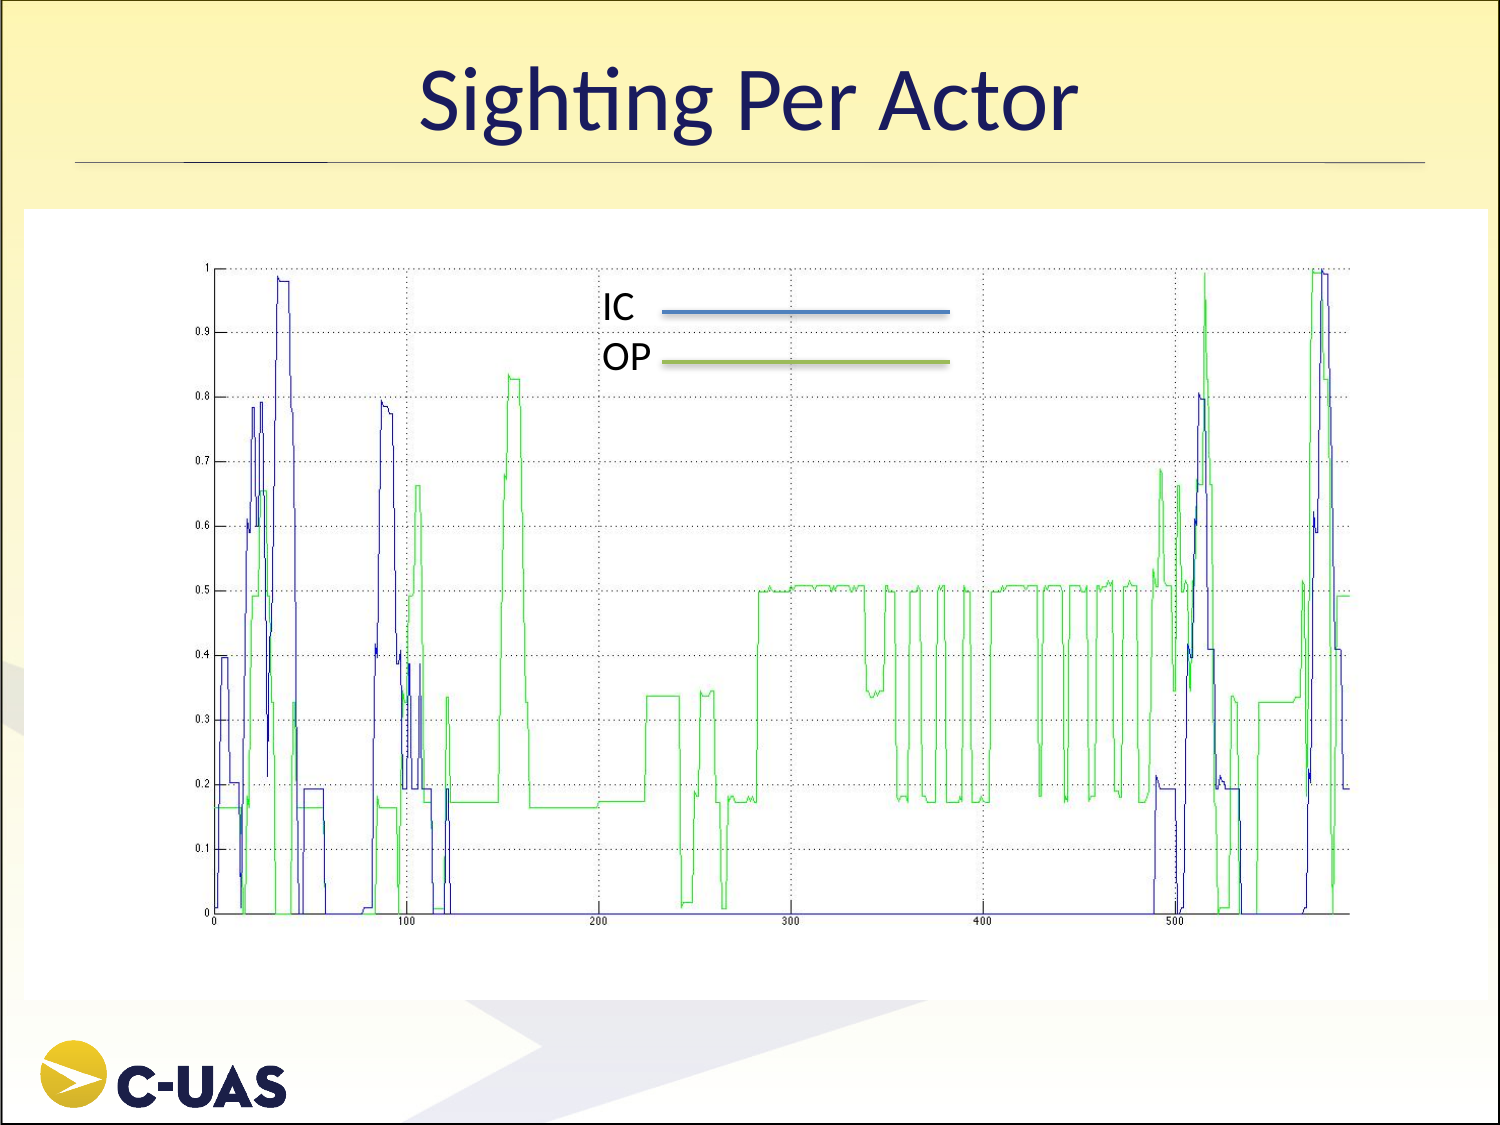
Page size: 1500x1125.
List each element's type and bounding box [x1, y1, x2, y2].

title [75, 24, 1425, 163]
picture [0, 0, 1500, 1125]
